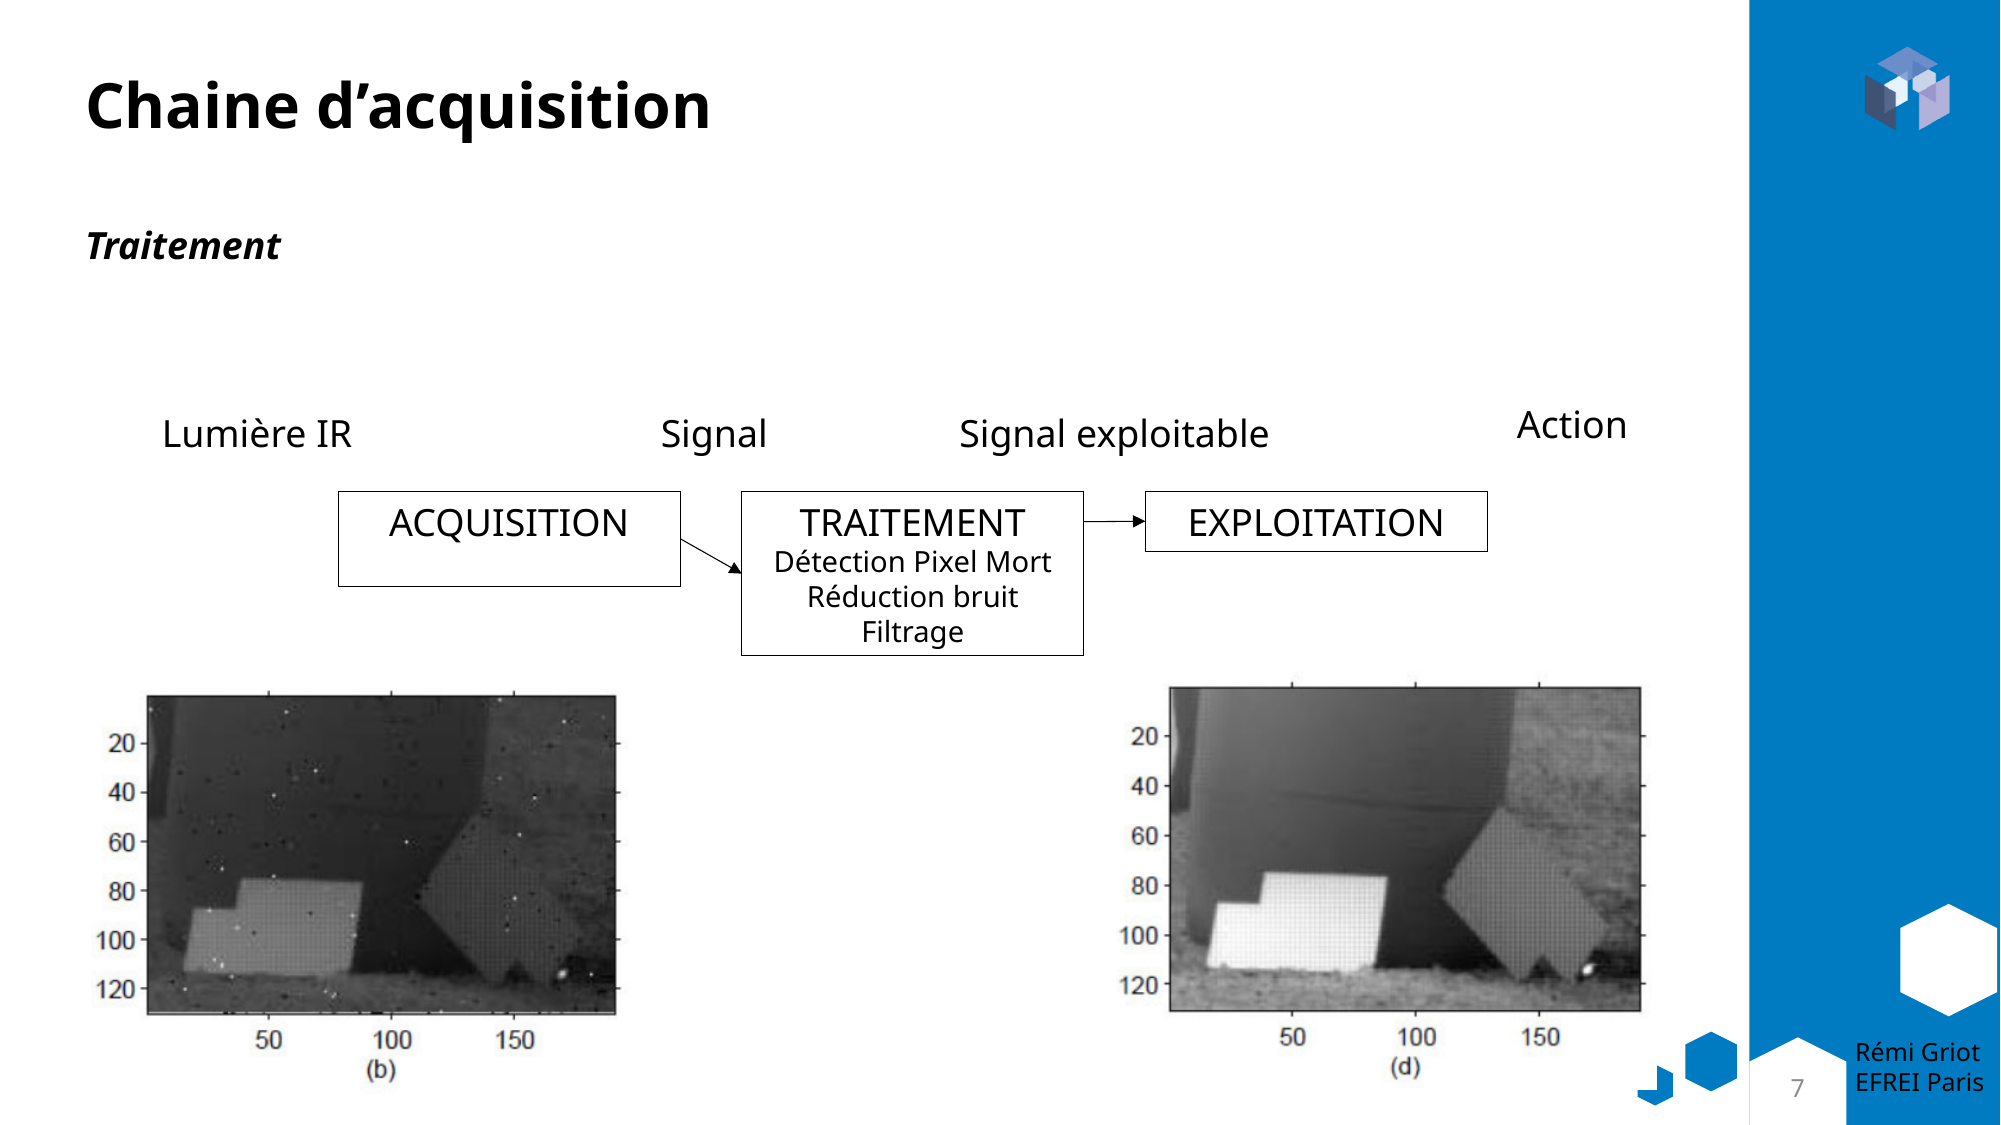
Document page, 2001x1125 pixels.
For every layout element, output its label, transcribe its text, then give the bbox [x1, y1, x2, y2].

text_box Action [1370, 393, 1774, 454]
title Chaine d’acquisition [70, 0, 1693, 218]
picture [91, 676, 629, 1099]
text_box Lumière IR [29, 402, 485, 507]
text_box TRAITEMENT Détection Pixel Mort Réduction bruit Filtrage [741, 491, 1084, 656]
picture [1858, 41, 1956, 135]
text_box 7 [1749, 1059, 1847, 1120]
list Traitement [70, 220, 1387, 281]
text_box ACQUISITION [338, 491, 681, 587]
text_box EXPLOITATION [1145, 491, 1488, 552]
text_box Signal exploitable [913, 402, 1317, 462]
text_box Signal [646, 402, 789, 462]
picture [1115, 666, 1657, 1090]
